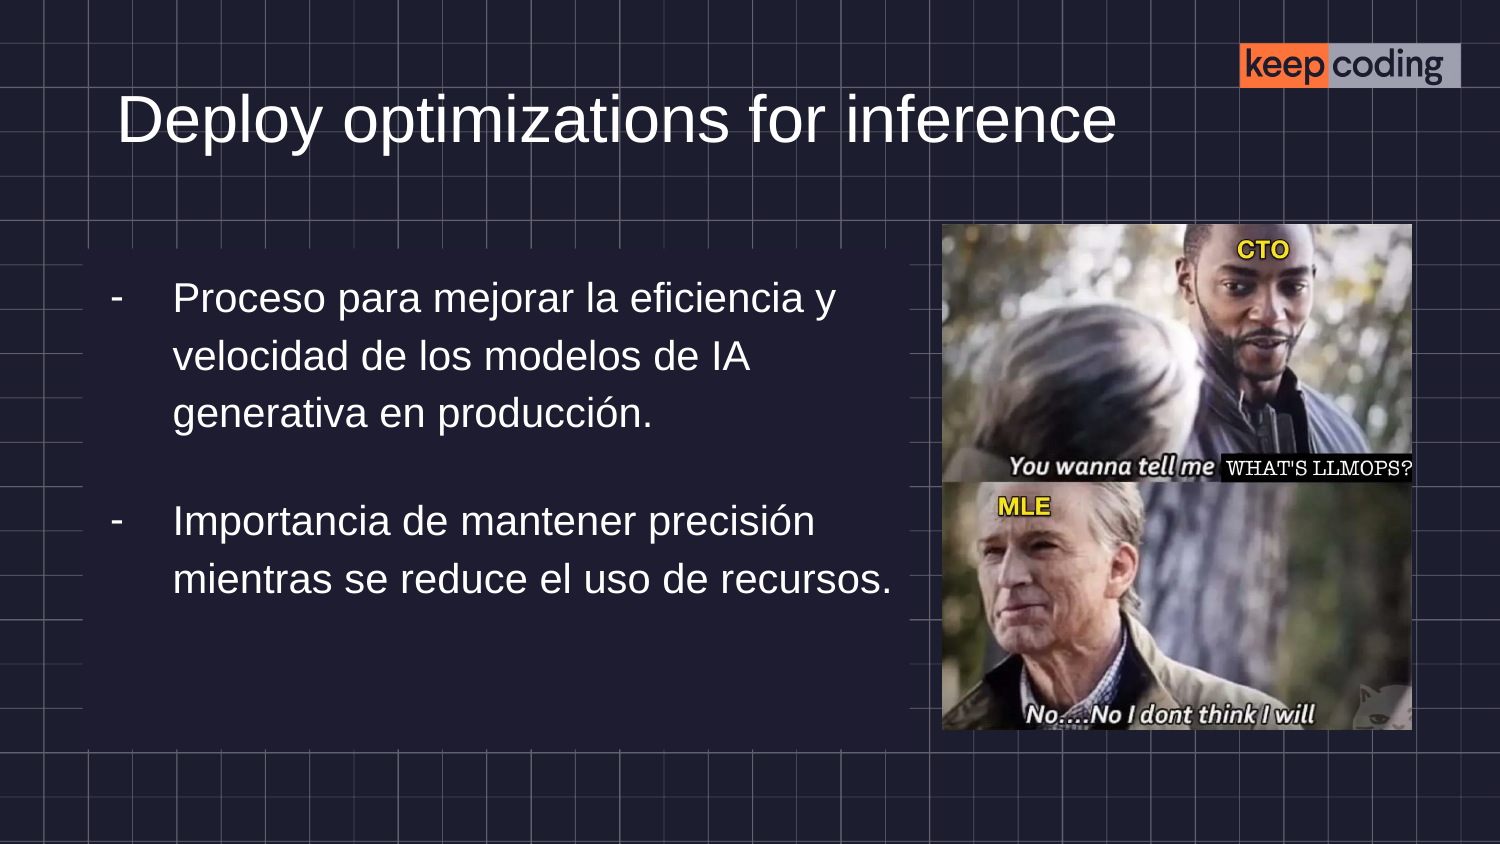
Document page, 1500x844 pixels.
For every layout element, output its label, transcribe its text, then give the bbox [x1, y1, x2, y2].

list Proceso para mejorar la eficiencia y velocidad de los modelos de IA generativa en producción. Importancia de mantener precisión mientras se reduce el uso de recursos. [82, 248, 910, 750]
picture [942, 224, 1412, 730]
title Deploy optimizations for inference [101, 60, 1165, 155]
picture [1240, 43, 1461, 88]
